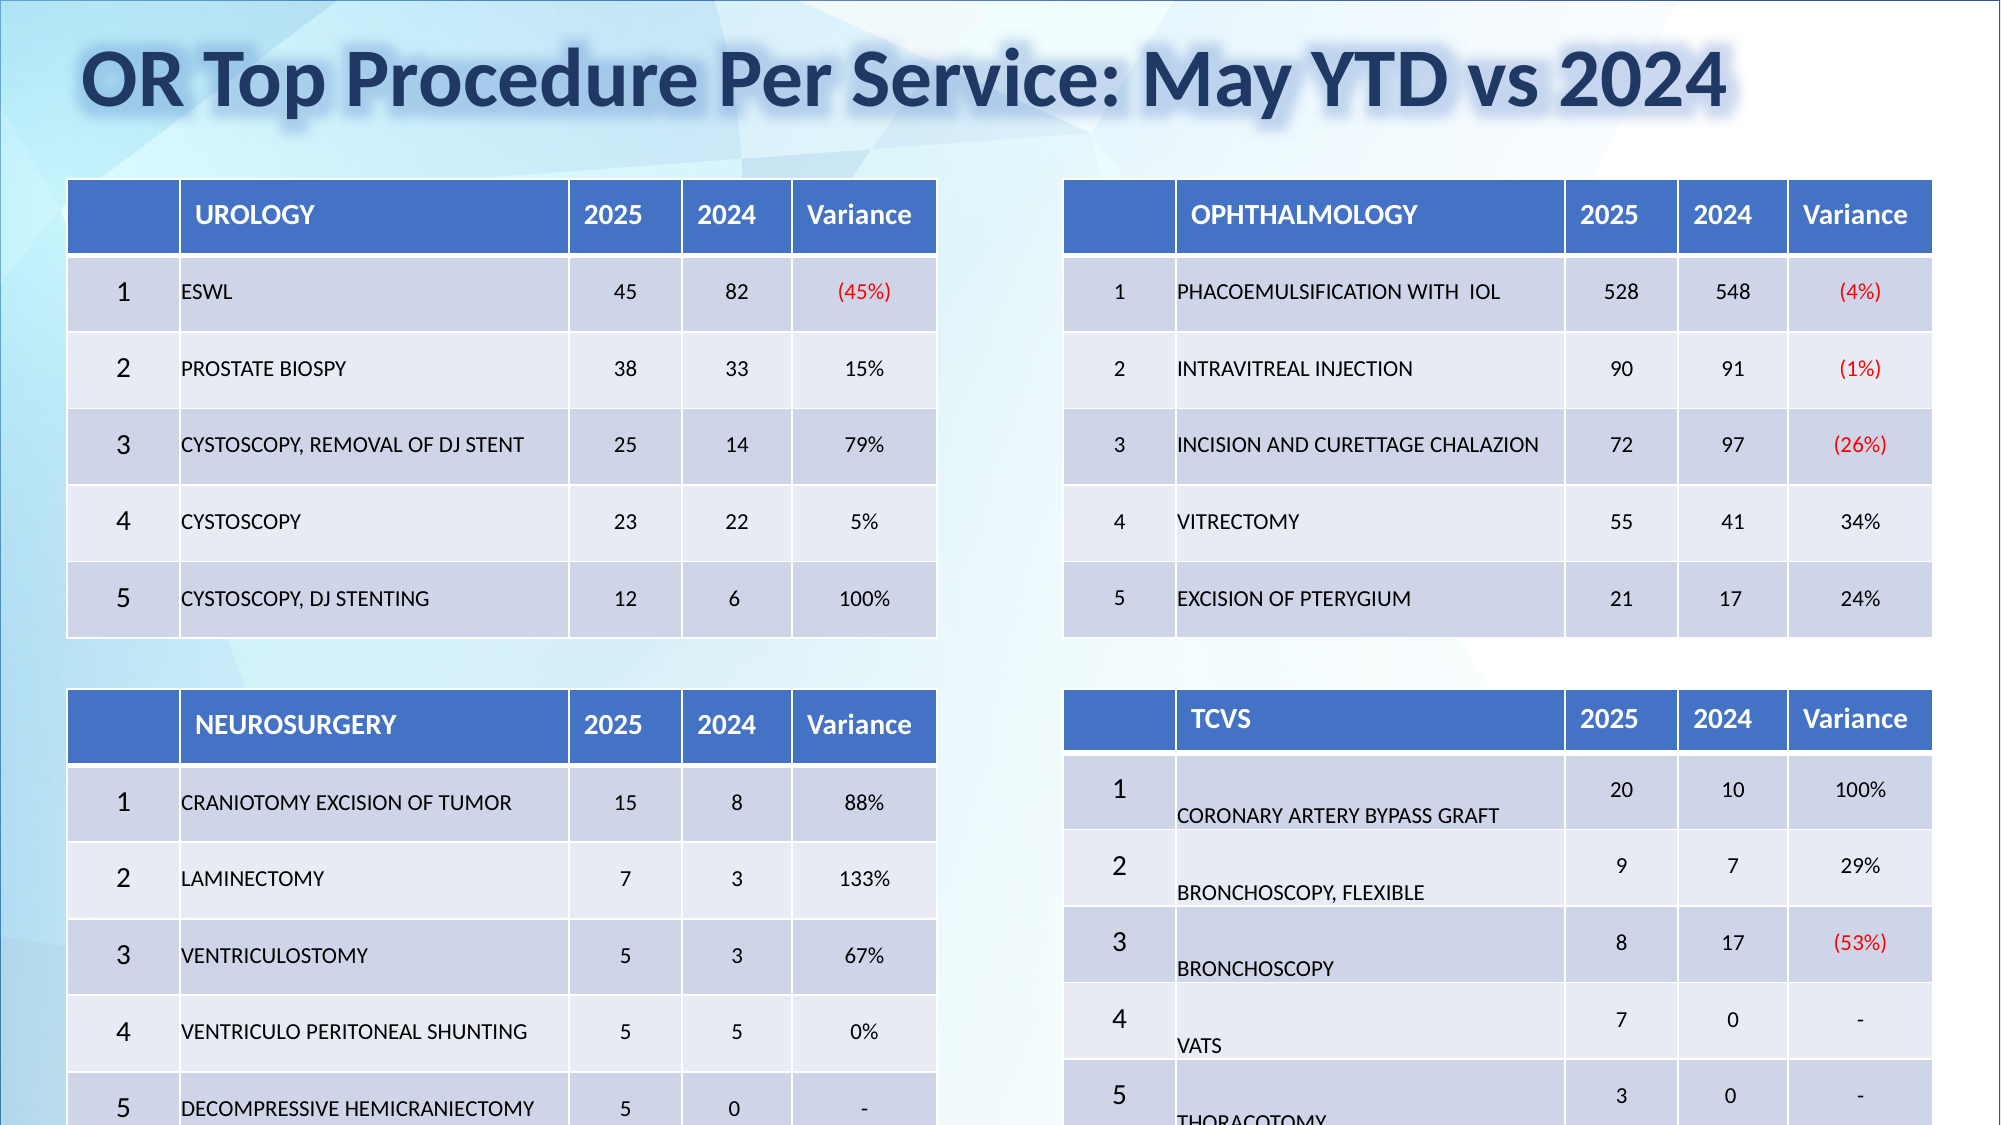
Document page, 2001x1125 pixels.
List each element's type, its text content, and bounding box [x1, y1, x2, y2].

table_cell 5 [68, 562, 179, 637]
table_header 2025 [1566, 180, 1677, 253]
table_cell VITRECTOMY [1177, 486, 1564, 561]
table_cell ESWL [181, 258, 568, 331]
table_cell CRANIOTOMY EXCISION OF TUMOR [181, 768, 568, 841]
table_cell DECOMPRESSIVE HEMICRANIECTOMY [181, 1073, 568, 1125]
table_cell 1 [1064, 756, 1175, 829]
table_cell 41 [1679, 486, 1787, 561]
table_cell EXCISION OF PTERYGIUM [1177, 562, 1564, 637]
table_cell 5 [570, 920, 681, 994]
table_cell 34% [1789, 486, 1932, 561]
table_cell LAMINECTOMY [181, 843, 568, 918]
table_cell 15% [793, 333, 936, 408]
table_cell 3 [68, 409, 179, 484]
table_cell CYSTOSCOPY [181, 486, 568, 561]
table_cell 1 [68, 258, 179, 331]
table_cell 79% [793, 409, 936, 484]
table_cell 3 [1064, 409, 1175, 484]
table_cell - [1789, 983, 1932, 1058]
table_cell 17 [1679, 907, 1787, 982]
text_box OR Top Procedure Per Service: May YTD vs 2024 [66, 27, 1896, 142]
table_cell BRONCHOSCOPY [1177, 907, 1564, 982]
table_cell 45 [570, 258, 681, 331]
table_cell BRONCHOSCOPY, FLEXIBLE [1177, 830, 1564, 905]
table_cell 10 [1679, 756, 1787, 829]
table_cell 25 [570, 409, 681, 484]
table_cell 2 [1064, 333, 1175, 408]
table_cell 17 [1679, 562, 1787, 637]
table_header [68, 180, 179, 253]
table_cell 4 [68, 486, 179, 561]
table_header [1064, 690, 1175, 750]
table_cell 3 [683, 843, 791, 918]
table_cell 7 [1679, 830, 1787, 905]
table_cell 2 [68, 843, 179, 918]
table_header NEUROSURGERY [181, 690, 568, 763]
table_cell 5 [1064, 562, 1175, 637]
table_cell 5 [570, 1073, 681, 1125]
table_cell 3 [68, 920, 179, 994]
table_cell - [1789, 1060, 1932, 1125]
table_cell 0 [1679, 983, 1787, 1058]
table_header 2025 [1566, 690, 1677, 750]
table_cell 8 [683, 768, 791, 841]
table_cell INTRAVITREAL INJECTION [1177, 333, 1564, 408]
table_header 2025 [570, 180, 681, 253]
table_header UROLOGY [181, 180, 568, 253]
table_header Variance [1789, 690, 1932, 750]
table_cell 55 [1566, 486, 1677, 561]
table_cell 91 [1679, 333, 1787, 408]
table_cell VENTRICULO PERITONEAL SHUNTING [181, 996, 568, 1071]
table_cell 2 [68, 333, 179, 408]
table_cell 5% [793, 486, 936, 561]
table_cell 4 [1064, 486, 1175, 561]
table_cell VATS [1177, 983, 1564, 1058]
table_cell 20 [1566, 756, 1677, 829]
table_cell (1%) [1789, 333, 1932, 408]
table_cell 7 [570, 843, 681, 918]
table_cell 24% [1789, 562, 1932, 637]
table_cell 5 [683, 996, 791, 1071]
table_cell 5 [1064, 1060, 1175, 1125]
table_cell 3 [683, 920, 791, 994]
table_header 2024 [683, 180, 791, 253]
table_cell 82 [683, 258, 791, 331]
table_cell 2 [1064, 830, 1175, 905]
table_cell (26%) [1789, 409, 1932, 484]
table_cell 72 [1566, 409, 1677, 484]
table_cell 1 [68, 768, 179, 841]
picture [0, 0, 2001, 1125]
table_cell 6 [683, 562, 791, 637]
table_cell VENTRICULOSTOMY [181, 920, 568, 994]
table_cell 23 [570, 486, 681, 561]
table_header [1064, 180, 1175, 253]
table_header TCVS [1177, 690, 1564, 750]
table_cell 5 [570, 996, 681, 1071]
table_cell 90 [1566, 333, 1677, 408]
table_cell (4%) [1789, 258, 1932, 331]
table_cell 133% [793, 843, 936, 918]
table_cell 3 [1566, 1060, 1677, 1125]
table_cell 1 [1064, 258, 1175, 331]
table_header Variance [1789, 180, 1932, 253]
table_cell 100% [1789, 756, 1932, 829]
table_cell 14 [683, 409, 791, 484]
table_cell (45%) [793, 258, 936, 331]
table_cell PROSTATE BIOSPY [181, 333, 568, 408]
table_cell PHACOEMULSIFICATION WITH IOL [1177, 258, 1564, 331]
table_cell 0 [683, 1073, 791, 1125]
table_cell 38 [570, 333, 681, 408]
table_header 2025 [570, 690, 681, 763]
table_cell CYSTOSCOPY, REMOVAL OF DJ STENT [181, 409, 568, 484]
table_header [68, 690, 179, 763]
table_cell 0% [793, 996, 936, 1071]
table_header 2024 [1679, 180, 1787, 253]
table_cell 12 [570, 562, 681, 637]
table_cell 88% [793, 768, 936, 841]
table_header 2024 [683, 690, 791, 763]
table_cell 15 [570, 768, 681, 841]
table_cell (53%) [1789, 907, 1932, 982]
table_cell 0 [1679, 1060, 1787, 1125]
table_cell CORONARY ARTERY BYPASS GRAFT [1177, 756, 1564, 829]
table_cell 22 [683, 486, 791, 561]
table_cell 4 [1064, 983, 1175, 1058]
table_header Variance [793, 690, 936, 763]
table_cell - [793, 1073, 936, 1125]
table_header Variance [793, 180, 936, 253]
table_cell INCISION AND CURETTAGE CHALAZION [1177, 409, 1564, 484]
table_cell 9 [1566, 830, 1677, 905]
table_cell 100% [793, 562, 936, 637]
table_cell THORACOTOMY [1177, 1060, 1564, 1125]
table_cell 97 [1679, 409, 1787, 484]
table_cell 8 [1566, 907, 1677, 982]
table_header OPHTHALMOLOGY [1177, 180, 1564, 253]
table_cell CYSTOSCOPY, DJ STENTING [181, 562, 568, 637]
table_cell 33 [683, 333, 791, 408]
table_cell 29% [1789, 830, 1932, 905]
table_header 2024 [1679, 690, 1787, 750]
table_cell 548 [1679, 258, 1787, 331]
table_cell 67% [793, 920, 936, 994]
table_cell 3 [1064, 907, 1175, 982]
table_cell 4 [68, 996, 179, 1071]
table_cell 5 [68, 1073, 179, 1125]
table_cell 21 [1566, 562, 1677, 637]
table_cell 528 [1566, 258, 1677, 331]
table_cell 7 [1566, 983, 1677, 1058]
